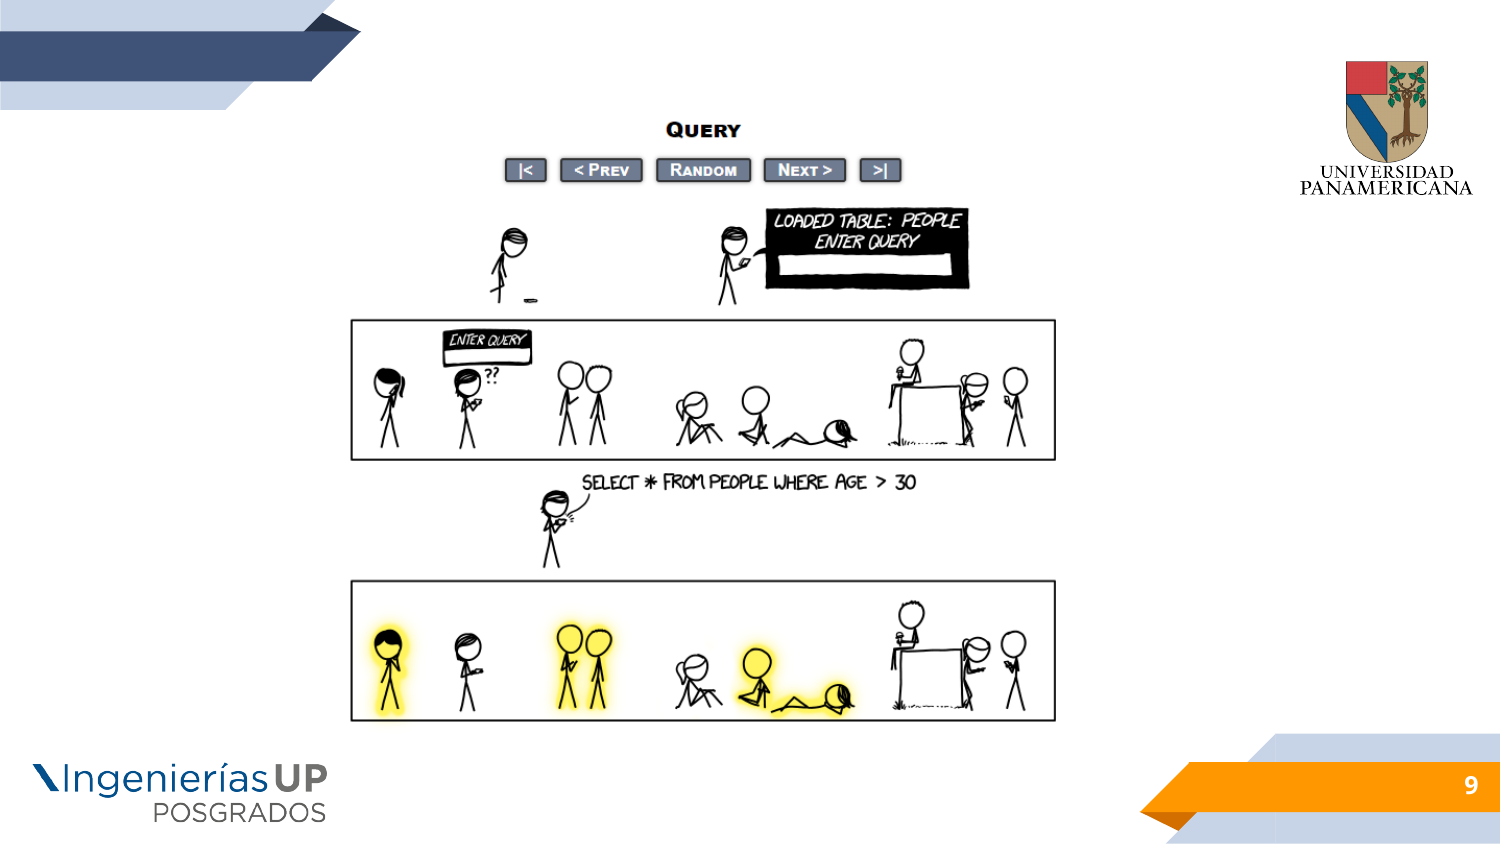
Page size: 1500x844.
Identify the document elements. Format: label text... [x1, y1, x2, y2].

slide_number 9 [1249, 760, 1494, 813]
picture [15, 737, 344, 844]
picture [1286, 44, 1490, 210]
picture [313, 106, 1082, 734]
